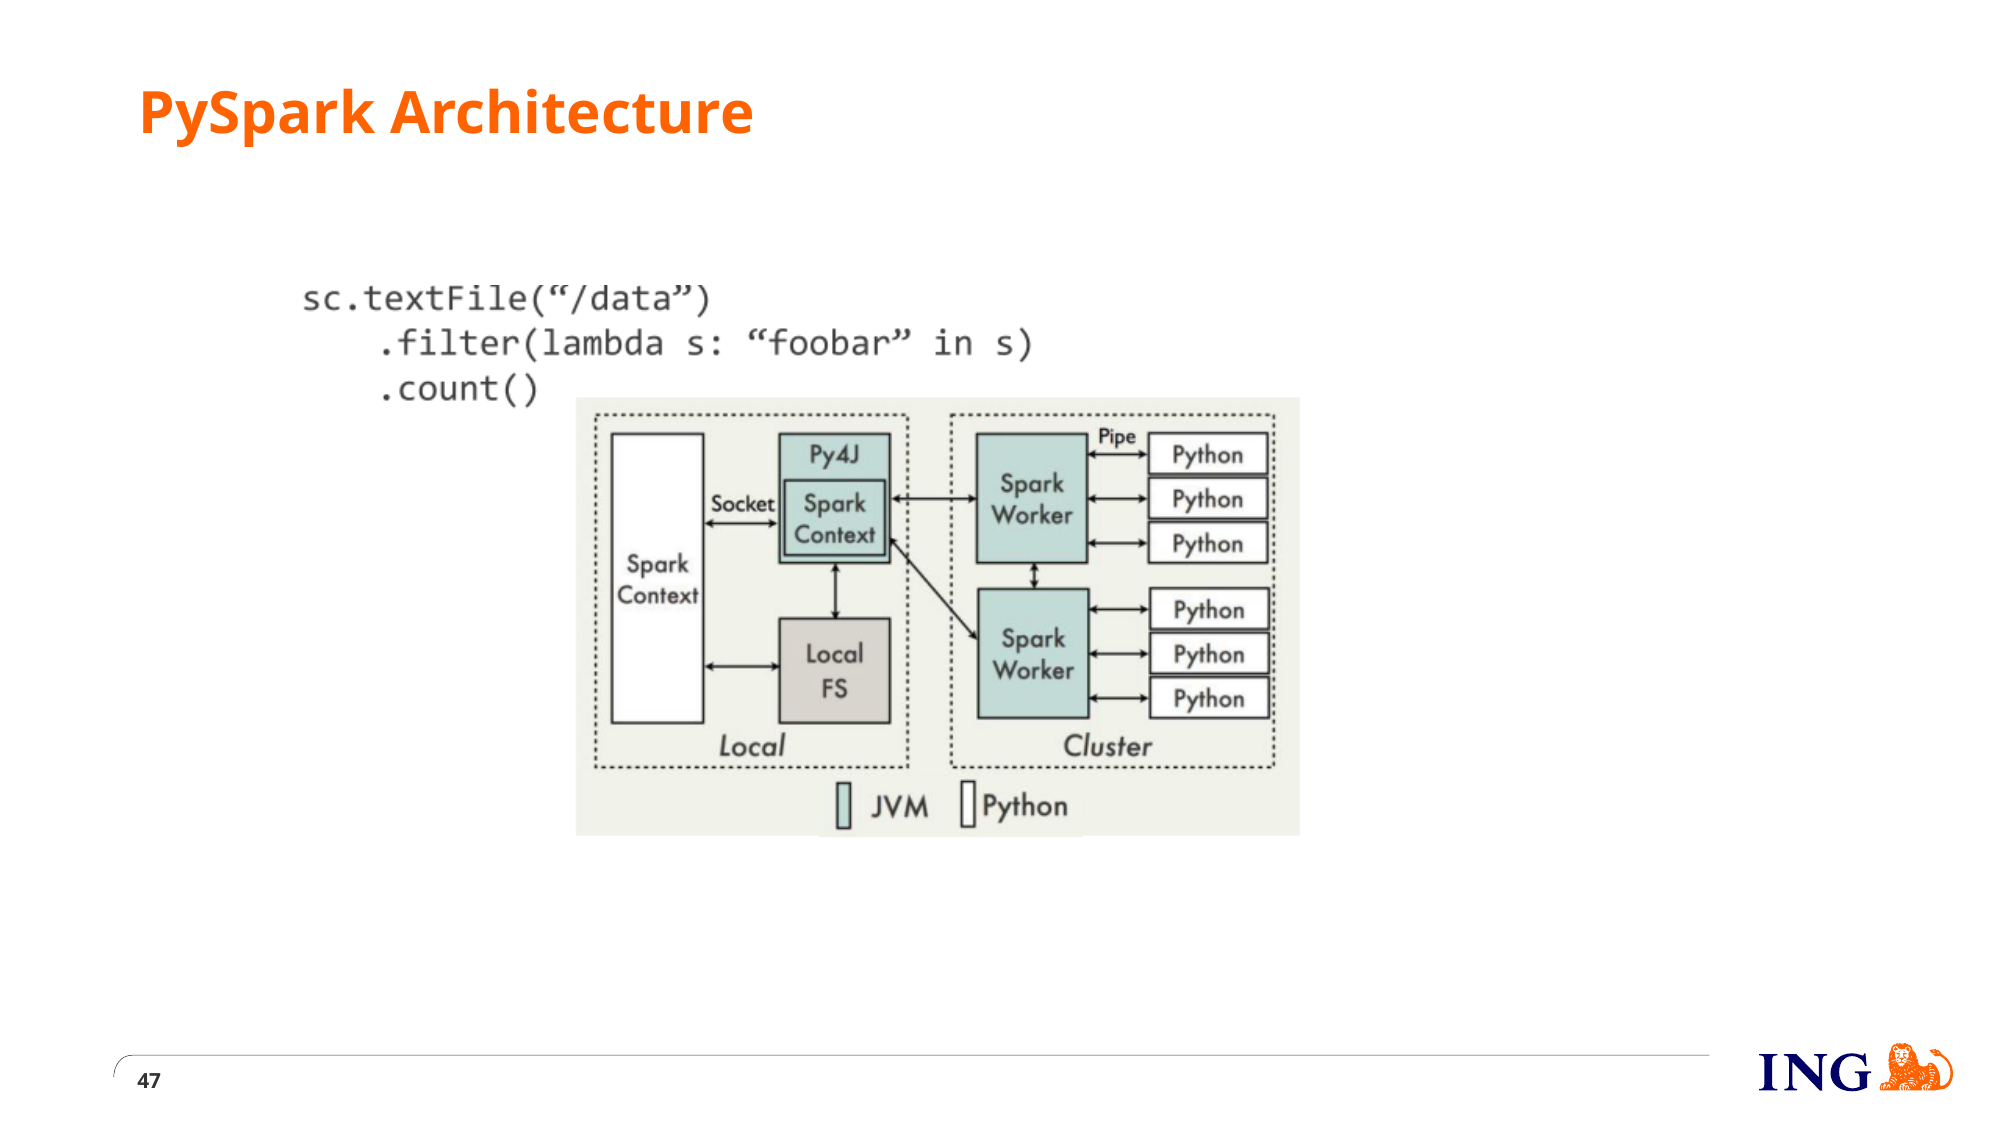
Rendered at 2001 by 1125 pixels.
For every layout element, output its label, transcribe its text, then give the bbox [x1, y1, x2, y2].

slide_number 47 [137, 1066, 219, 1097]
picture [298, 285, 1702, 839]
title PySpark Architecture [138, 46, 1860, 187]
